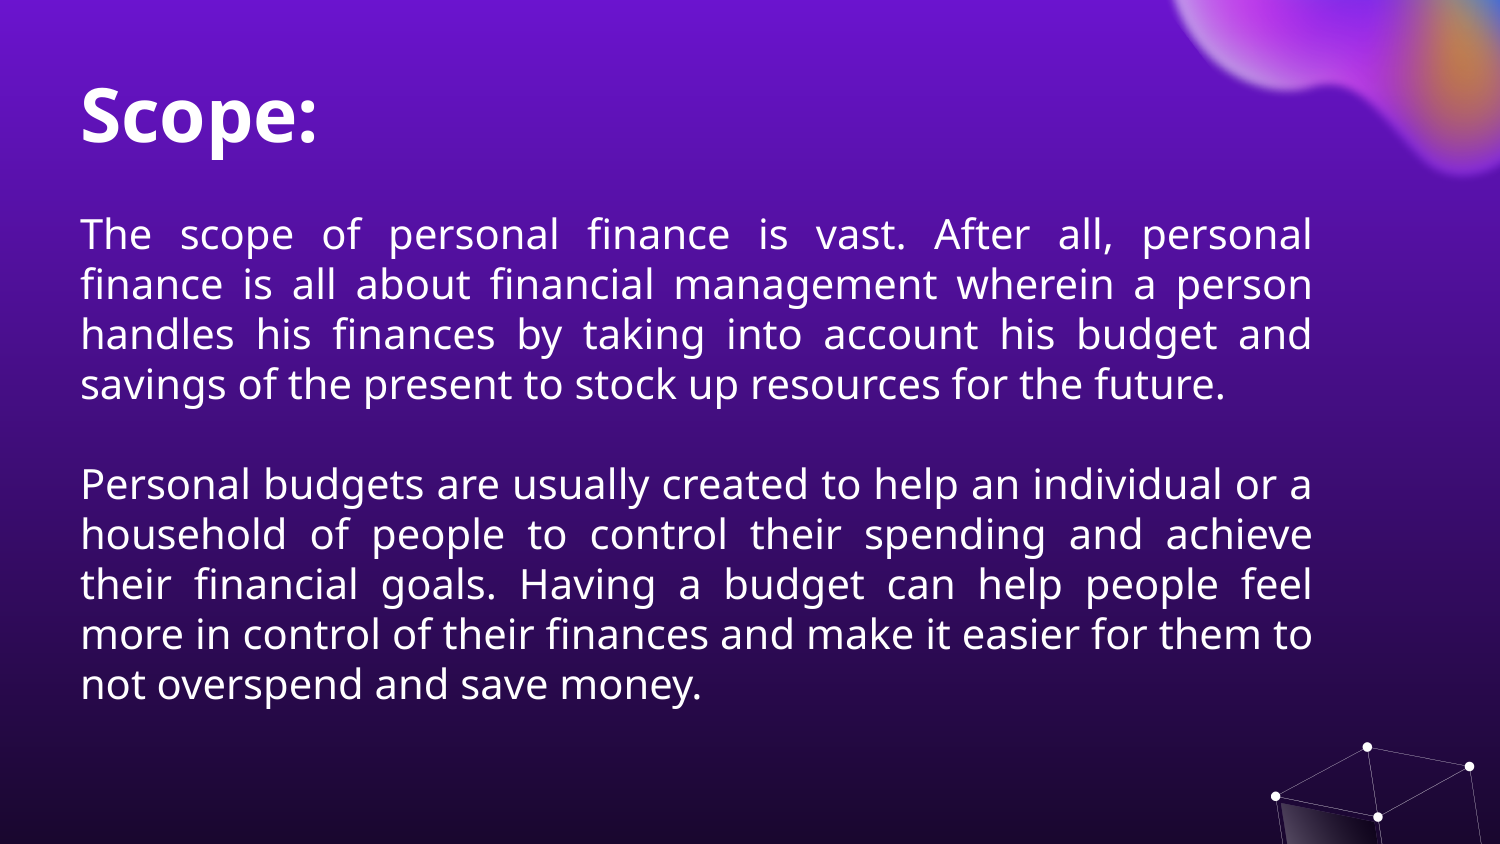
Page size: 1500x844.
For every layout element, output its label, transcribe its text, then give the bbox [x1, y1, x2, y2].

list Scope: The scope of personal finance is vast. After all, personal finance is all about financial management wherein a person handles his finances by taking into account his budget and savings of the present to stock up resources for the future. Personal budgets are usually created to help an individual or a household of people to control their spending and achieve their financial goals. Having a budget can help people feel more in control of their finances and make it easier for them to not overspend and save money. [64, 43, 1329, 753]
picture [1271, 742, 1495, 844]
picture [1160, 0, 1500, 273]
